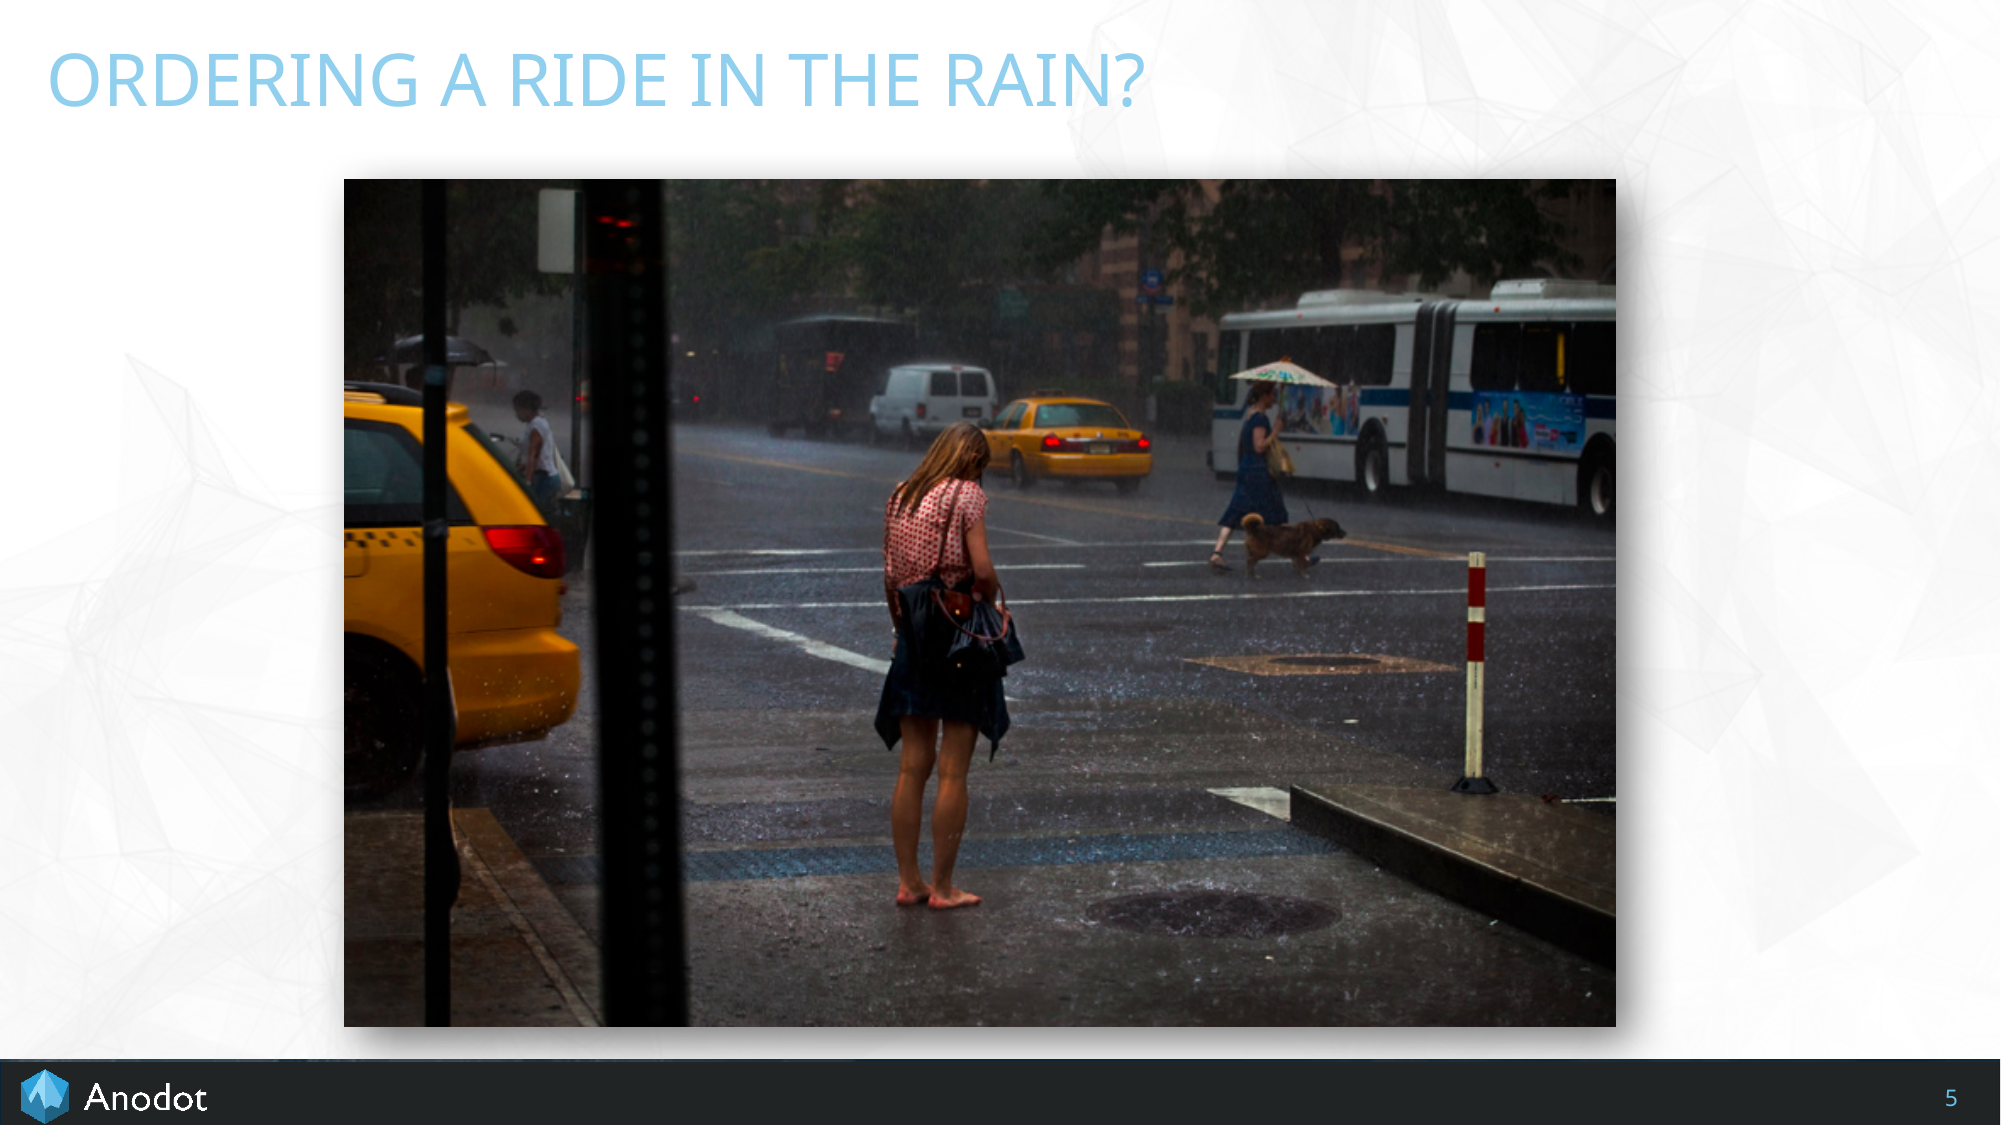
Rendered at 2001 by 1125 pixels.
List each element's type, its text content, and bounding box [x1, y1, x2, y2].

picture [0, 0, 2000, 1125]
title ORDERING A RIDE IN THE RAIN? [31, 13, 1973, 153]
